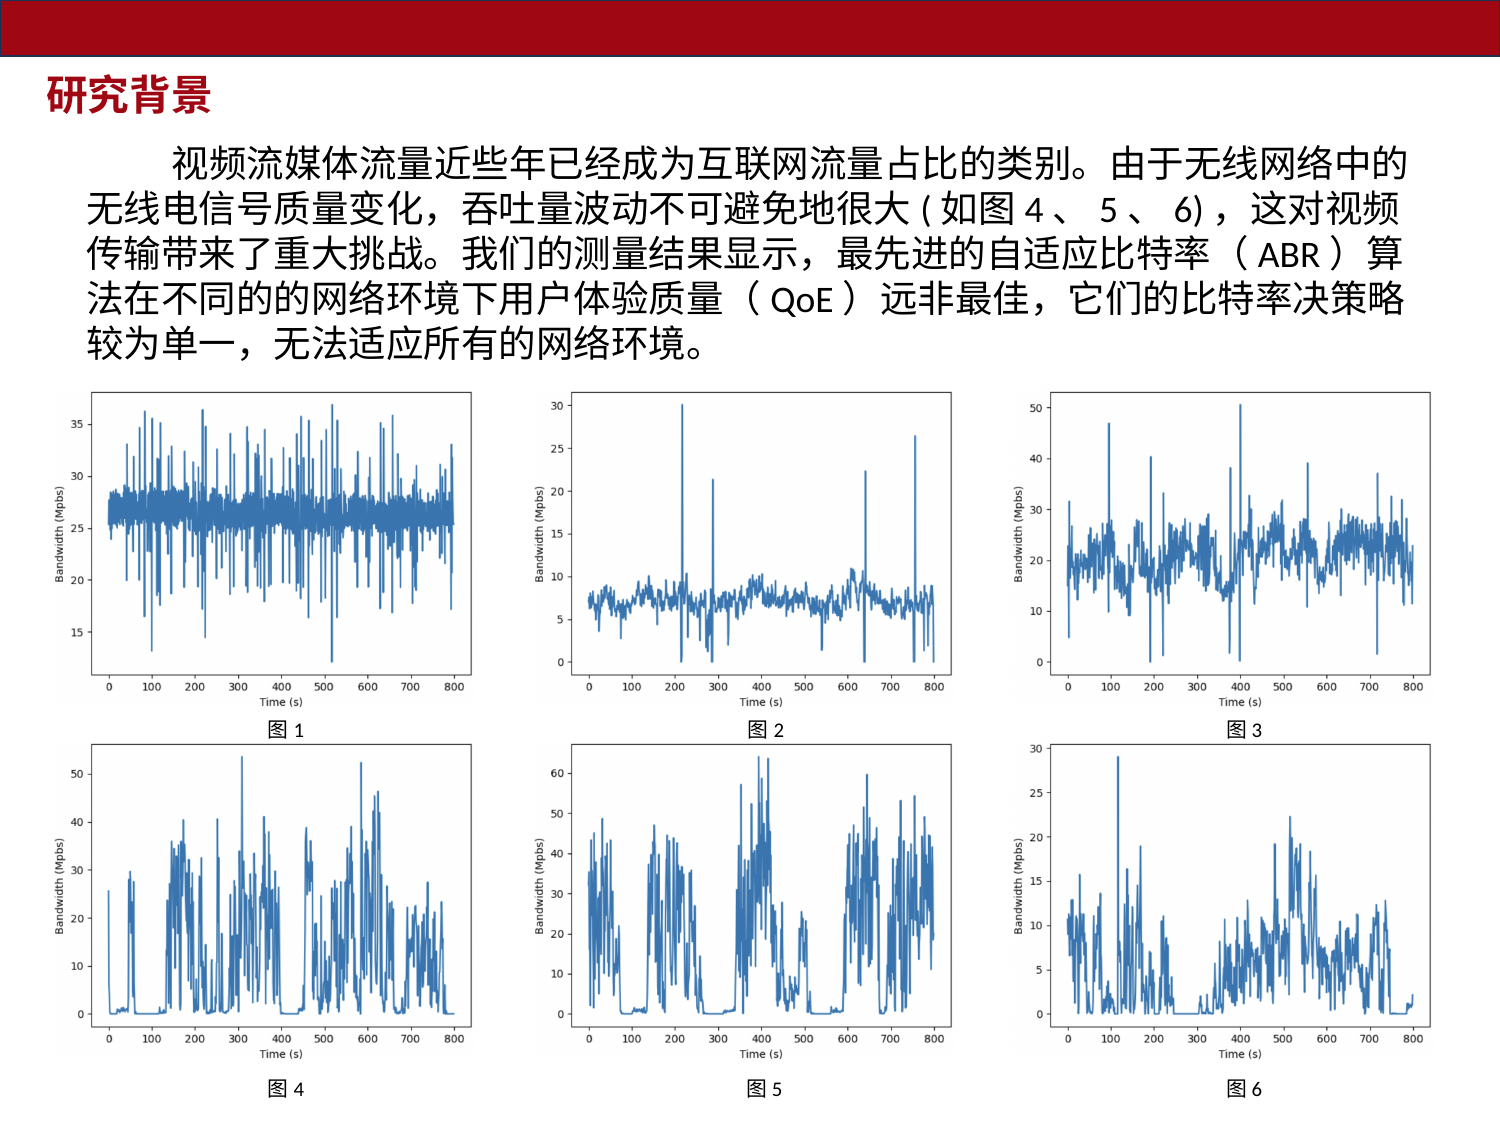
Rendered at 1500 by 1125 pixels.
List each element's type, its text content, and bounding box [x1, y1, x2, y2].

text_box 研究背景 [31, 61, 253, 126]
text_box 图4 [252, 1068, 320, 1109]
text_box 图1 [253, 709, 376, 738]
text_box 图2 [733, 709, 800, 738]
picture [1009, 738, 1435, 1061]
picture [1009, 386, 1435, 709]
text_box 图6 [1211, 1068, 1279, 1109]
picture [530, 738, 956, 1061]
text_box 视频流媒体流量近些年已经成为互联网流量占比的类别。由于无线网络中的无线电信号质量变化，吞吐量波动不可避免地很大(如图4、5、6)，这对视频传输带来了重大挑战。我们的测量结果显示，最先进的自适应比特率（ABR）算法在不同的的网络环境下用户体验质量（QoE）远非最佳，它们的比特率决策略较为单一，无法适应所有的网络环境。 [71, 132, 1429, 373]
text_box 图5 [731, 1068, 799, 1109]
picture [50, 386, 476, 709]
picture [530, 386, 956, 709]
picture [50, 738, 476, 1061]
text_box 图3 [1211, 709, 1279, 738]
text_box [0, 0, 1500, 57]
